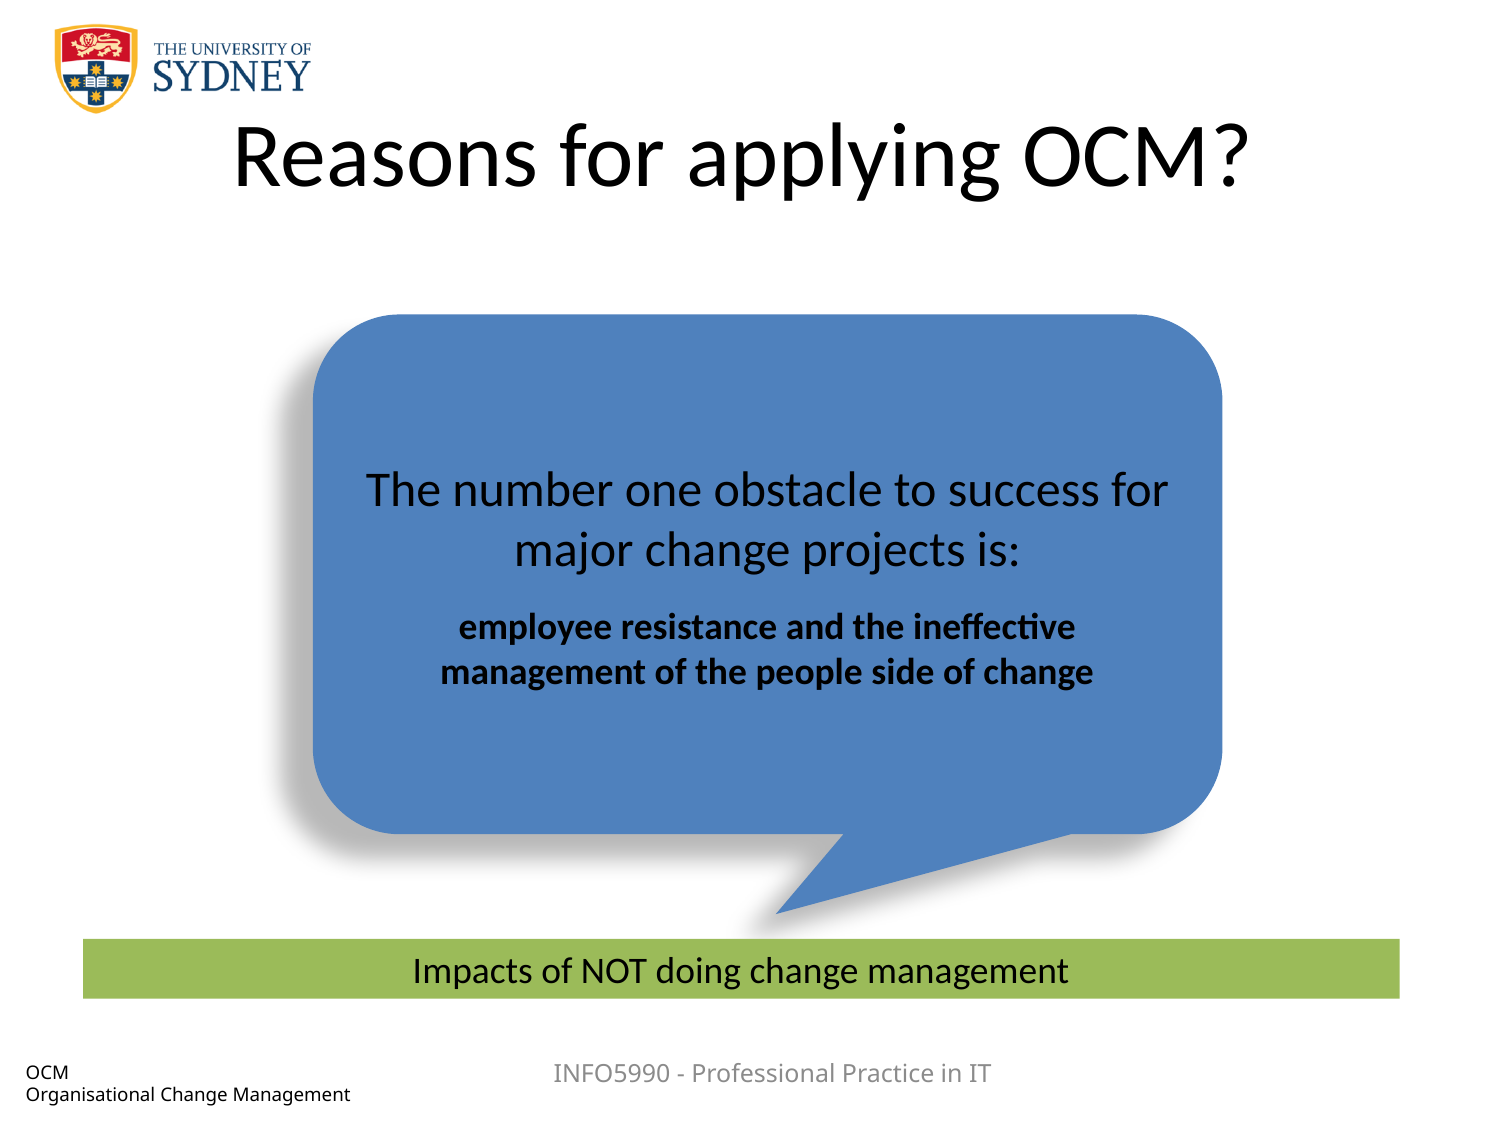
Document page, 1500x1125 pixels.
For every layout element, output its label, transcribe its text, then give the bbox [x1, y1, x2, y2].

picture [53, 23, 311, 114]
text_box The number one obstacle to success for major change projects is: employee resistance and the ineffective management of the people side of change [310, 312, 1225, 917]
text_box Impacts of NOT doing change management [83, 938, 1400, 999]
title Reasons for applying OCM? [87, 50, 1400, 250]
text_box OCM Organisational Change Management [10, 1053, 366, 1113]
footer INFO5990 - Professional Practice in IT [512, 1042, 1034, 1103]
